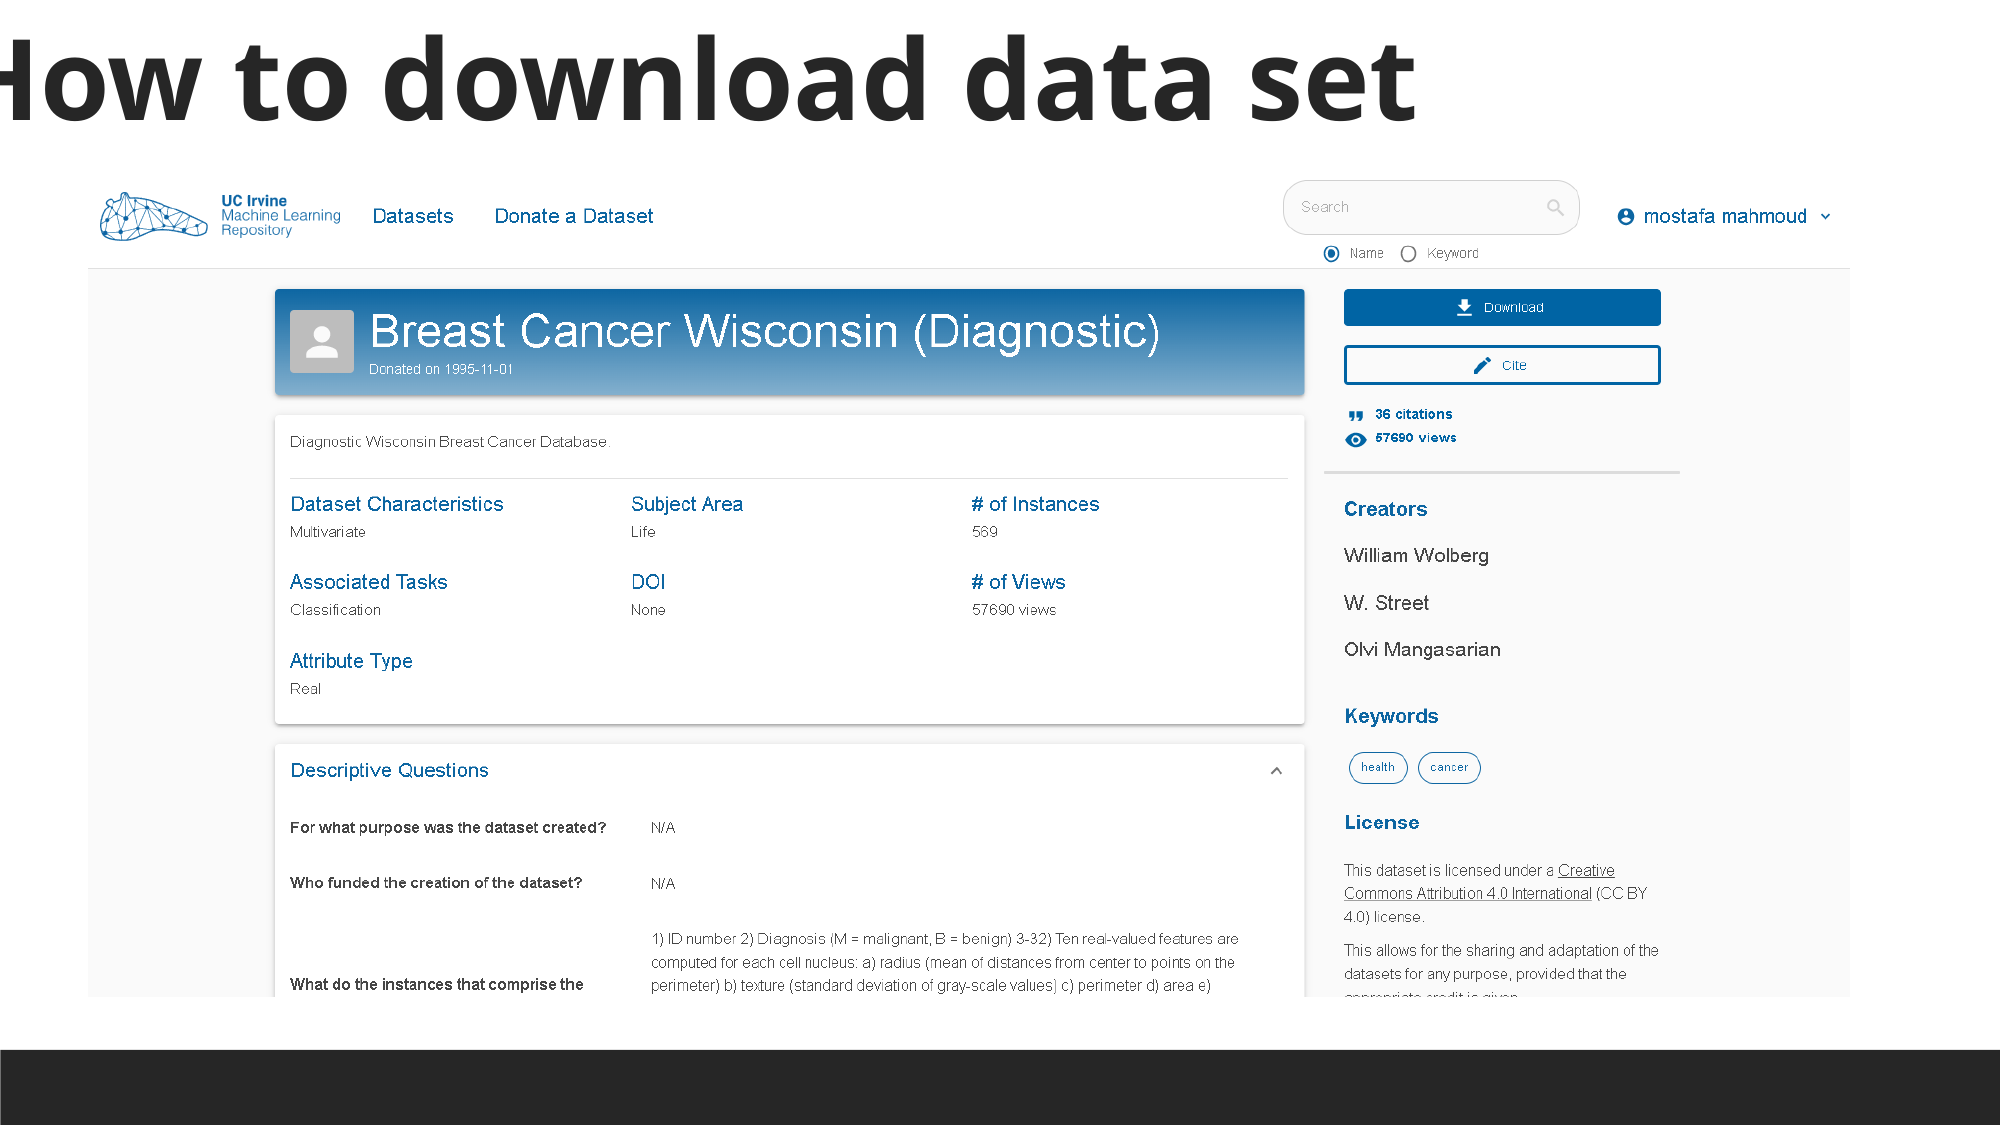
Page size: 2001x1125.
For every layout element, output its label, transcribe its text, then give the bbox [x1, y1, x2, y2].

picture [87, 170, 1851, 998]
text_box How to download data set [0, 0, 1464, 150]
